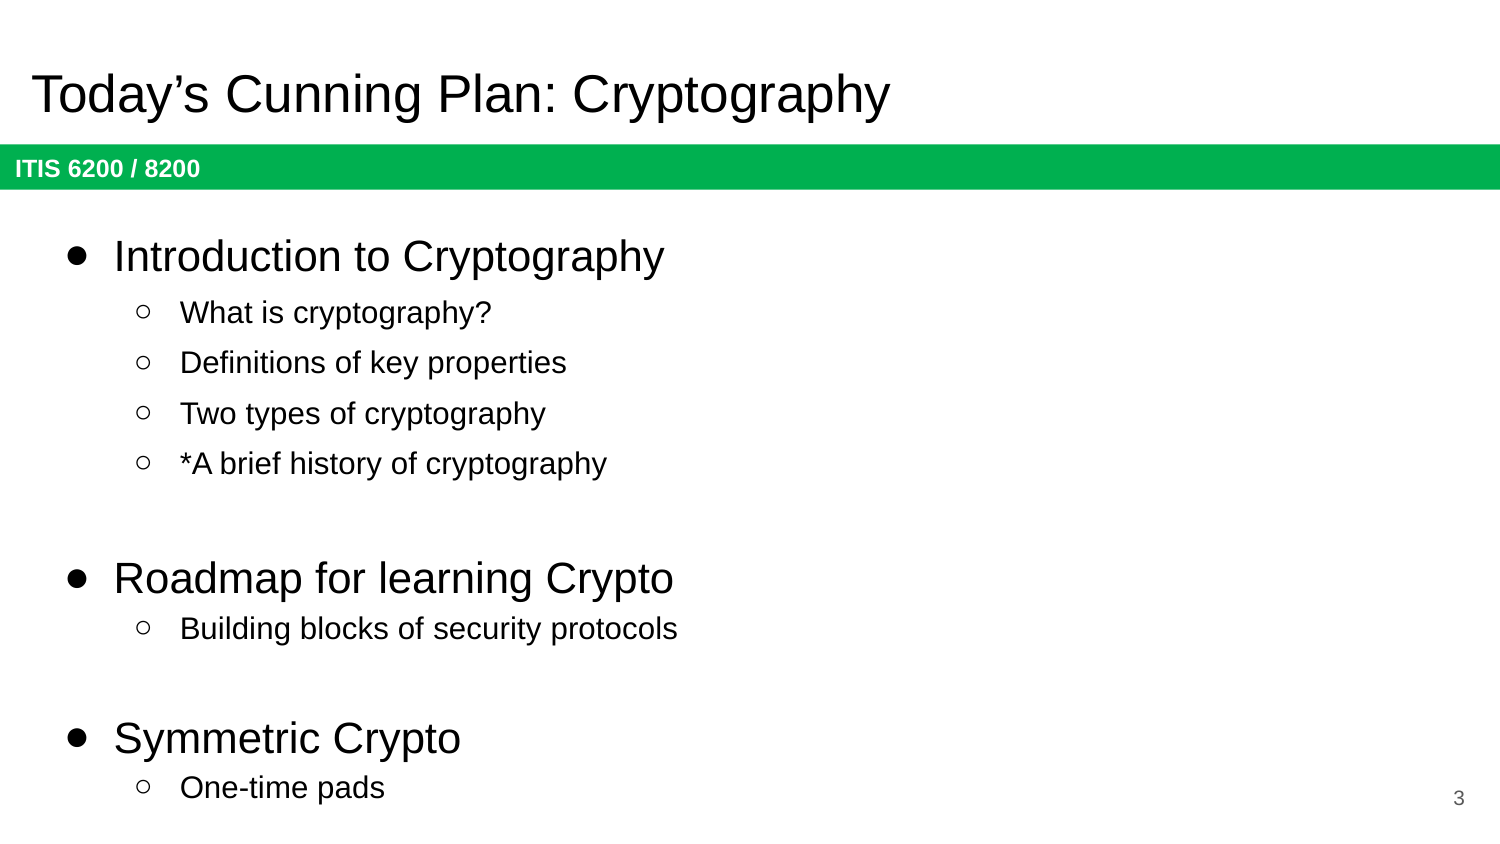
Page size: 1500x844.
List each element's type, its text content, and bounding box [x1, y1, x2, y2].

title Today’s Cunning Plan: Cryptography [16, 44, 1415, 139]
slide_number 3 [1389, 764, 1480, 830]
list Introduction to Cryptography What is cryptography? Definitions of key properties Two types of cryptography *A brief history of cryptography Roadmap for learning Crypto Building blocks of security protocols Symmetric Crypto One-time pads [32, 204, 1431, 823]
